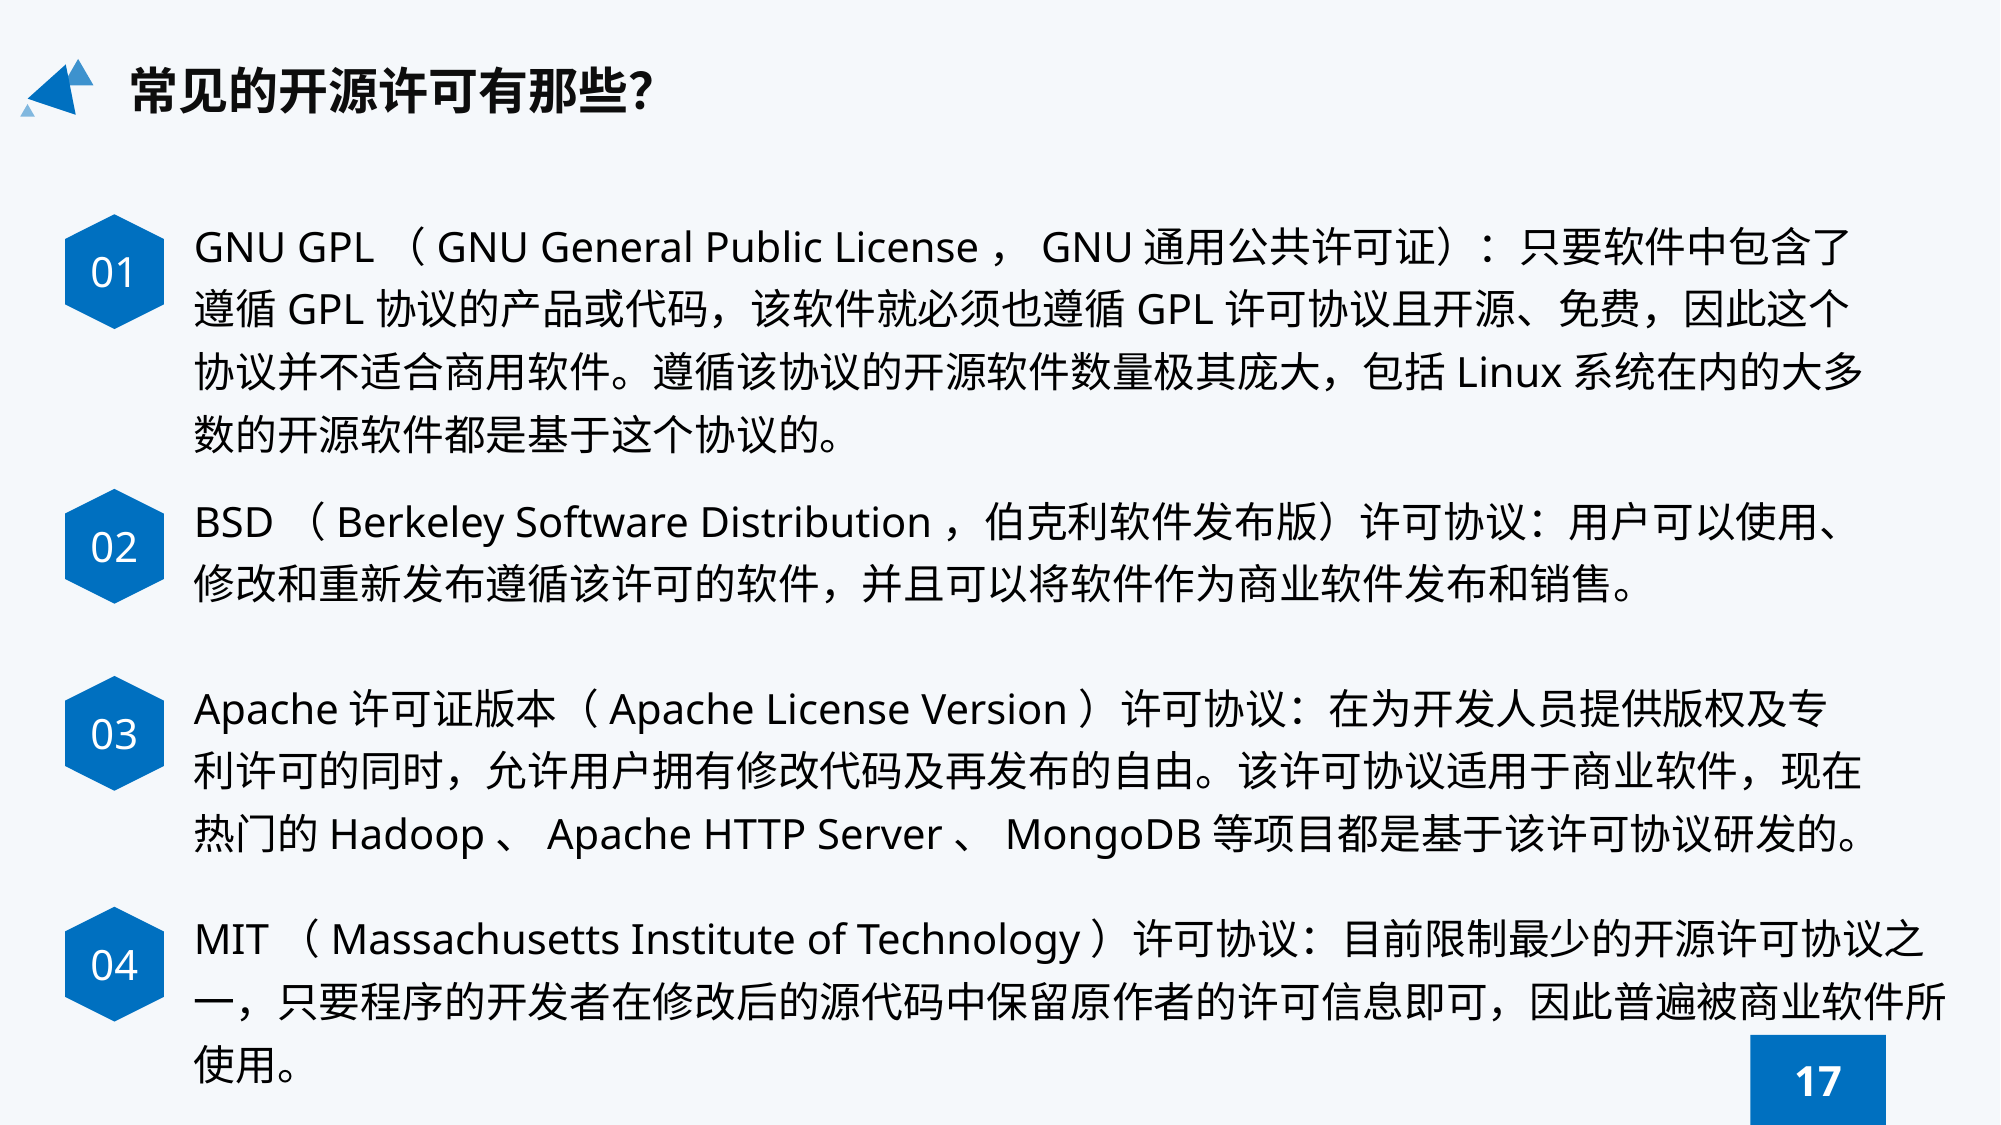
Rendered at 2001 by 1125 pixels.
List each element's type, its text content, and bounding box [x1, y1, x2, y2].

text_box Apache许可证版本（Apache License Version）许可协议：在为开发人员提供版权及专利许可的同时，允许用户拥有修改代码及再发布的自由。该许可协议适用于商业软件，现在热门的Hadoop、Apache HTTP Server、MongoDB等项目都是基于该许可协议研发的。 [178, 662, 1886, 865]
text_box 常见的开源许可有那些？ [113, 52, 971, 127]
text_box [20, 58, 94, 117]
text_box MIT（Massachusetts Institute of Technology）许可协议：目前限制最少的开源许可协议之一，只要程序的开发者在修改后的源代码中保留原作者的许可信息即可，因此普遍被商业软件所使用。 [178, 893, 1969, 1096]
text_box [64, 675, 164, 791]
text_box BSD（Berkeley Software Distribution，伯克利软件发布版）许可协议：用户可以使用、修改和重新发布遵循该许可的软件，并且可以将软件作为商业软件发布和销售。 [178, 475, 1867, 616]
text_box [64, 488, 164, 604]
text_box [64, 214, 164, 330]
text_box GNU GPL（GNU General Public License，GNU通用公共许可证）：只要软件中包含了遵循GPL协议的产品或代码，该软件就必须也遵循GPL许可协议且开源、免费，因此这个协议并不适合商用软件。遵循该协议的开源软件数量极其庞大，包括Linux系统在内的大多数的开源软件都是基于这个协议的。 [178, 200, 1886, 466]
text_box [1750, 1034, 1886, 1125]
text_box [64, 906, 164, 1022]
